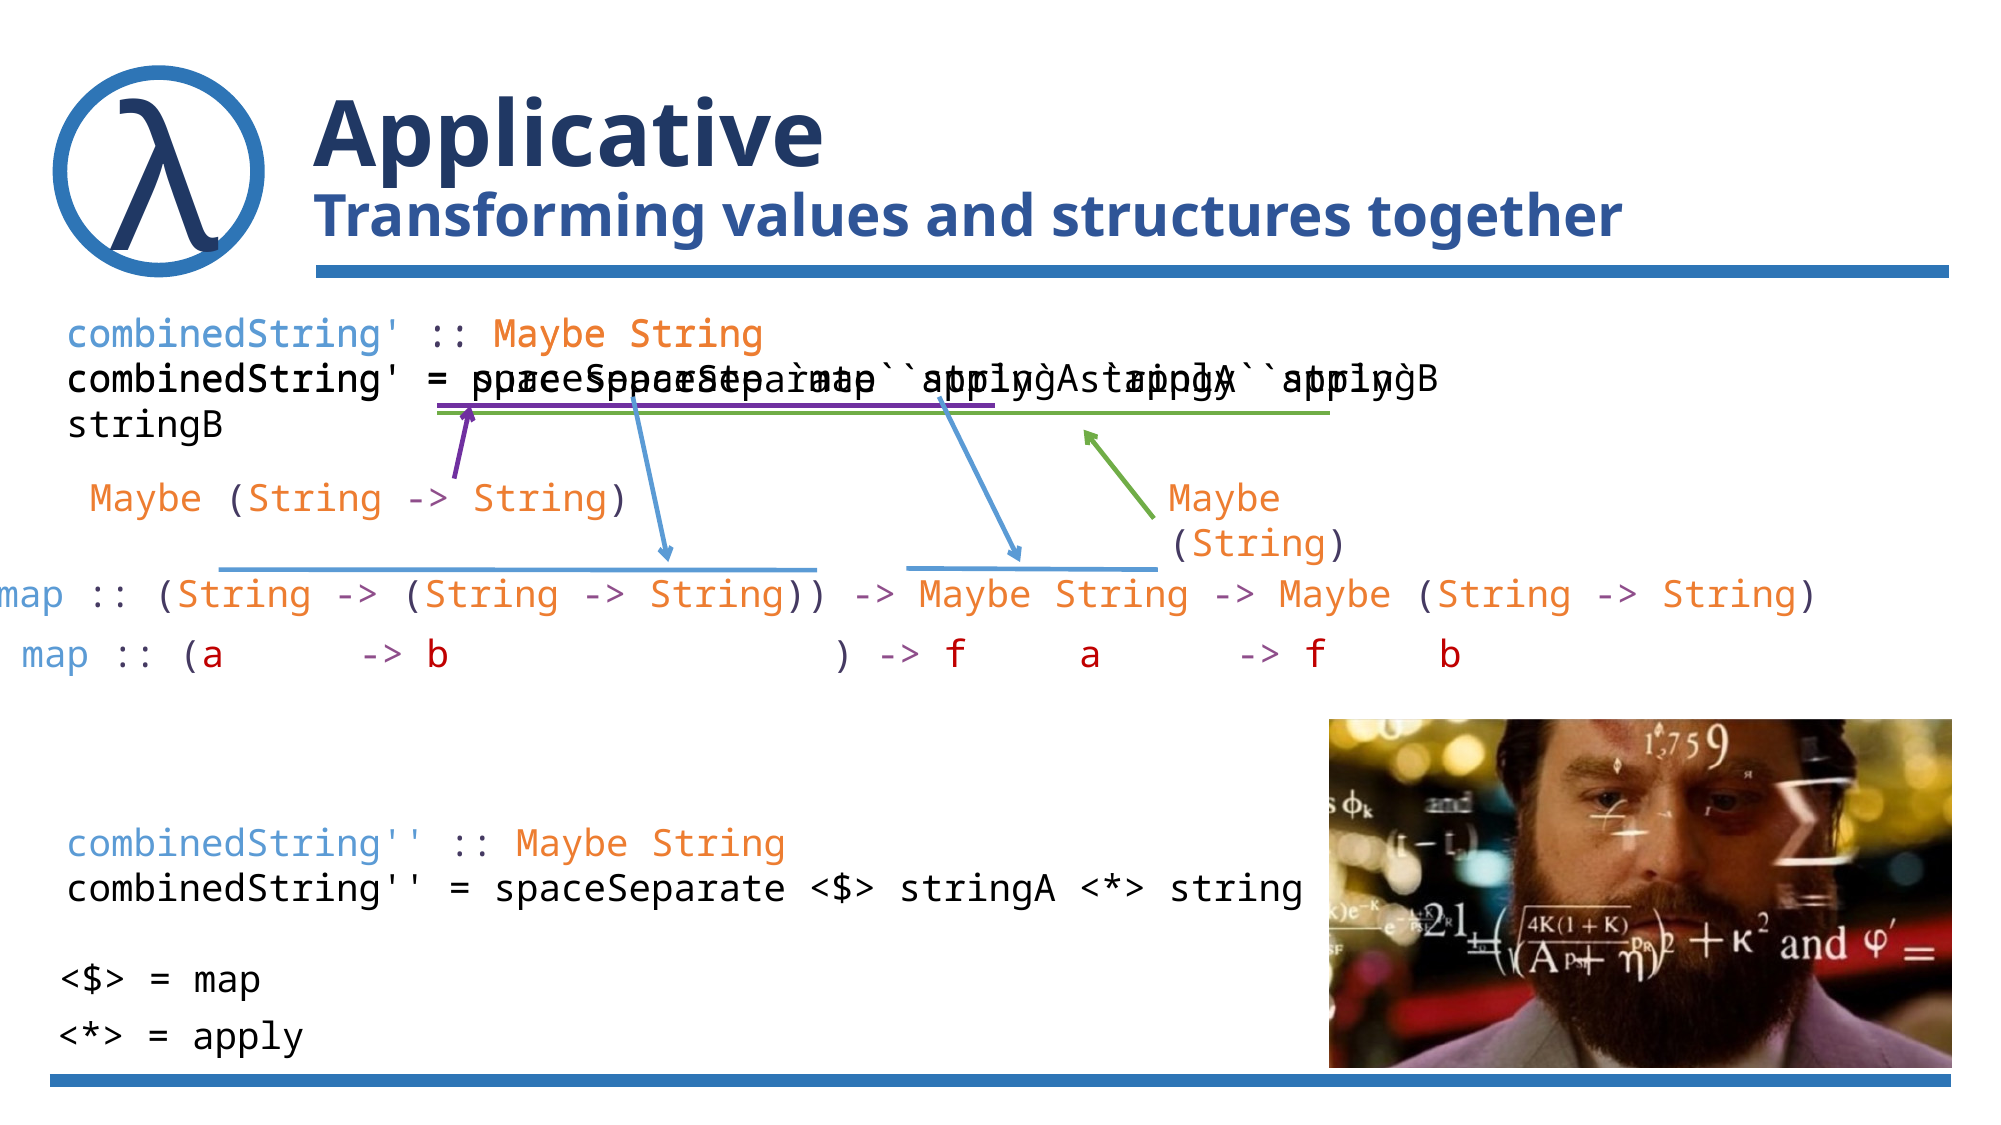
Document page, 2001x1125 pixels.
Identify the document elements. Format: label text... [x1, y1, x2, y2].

text_box combinedString'' :: Maybe String combinedString'' = spaceSeparate <$> stringA <*> string [51, 811, 1329, 917]
text_box combinedString' :: Maybe String combinedString' = pure spaceSeparate `apply` stringA `apply` stringB [1158, 302, 1549, 452]
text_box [218, 396, 818, 571]
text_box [906, 396, 1158, 570]
title Applicative Transforming values and structures together [298, 59, 1949, 278]
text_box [818, 405, 906, 527]
text_box map :: (String -> (String -> String)) -> Maybe String -> Maybe (String -> String) [0, 562, 1834, 623]
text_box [75, 405, 218, 527]
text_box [1158, 413, 1474, 527]
picture [1329, 719, 1952, 1068]
text_box <$> = map [44, 948, 277, 1008]
text_box <*> = apply [42, 1004, 320, 1064]
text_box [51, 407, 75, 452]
text_box map :: (a -> b ) -> f a -> f b [6, 622, 1477, 683]
text_box combinedString' :: Maybe String combinedString' = spaceSeparate `map` stringA `apply` stringB [51, 301, 1495, 407]
